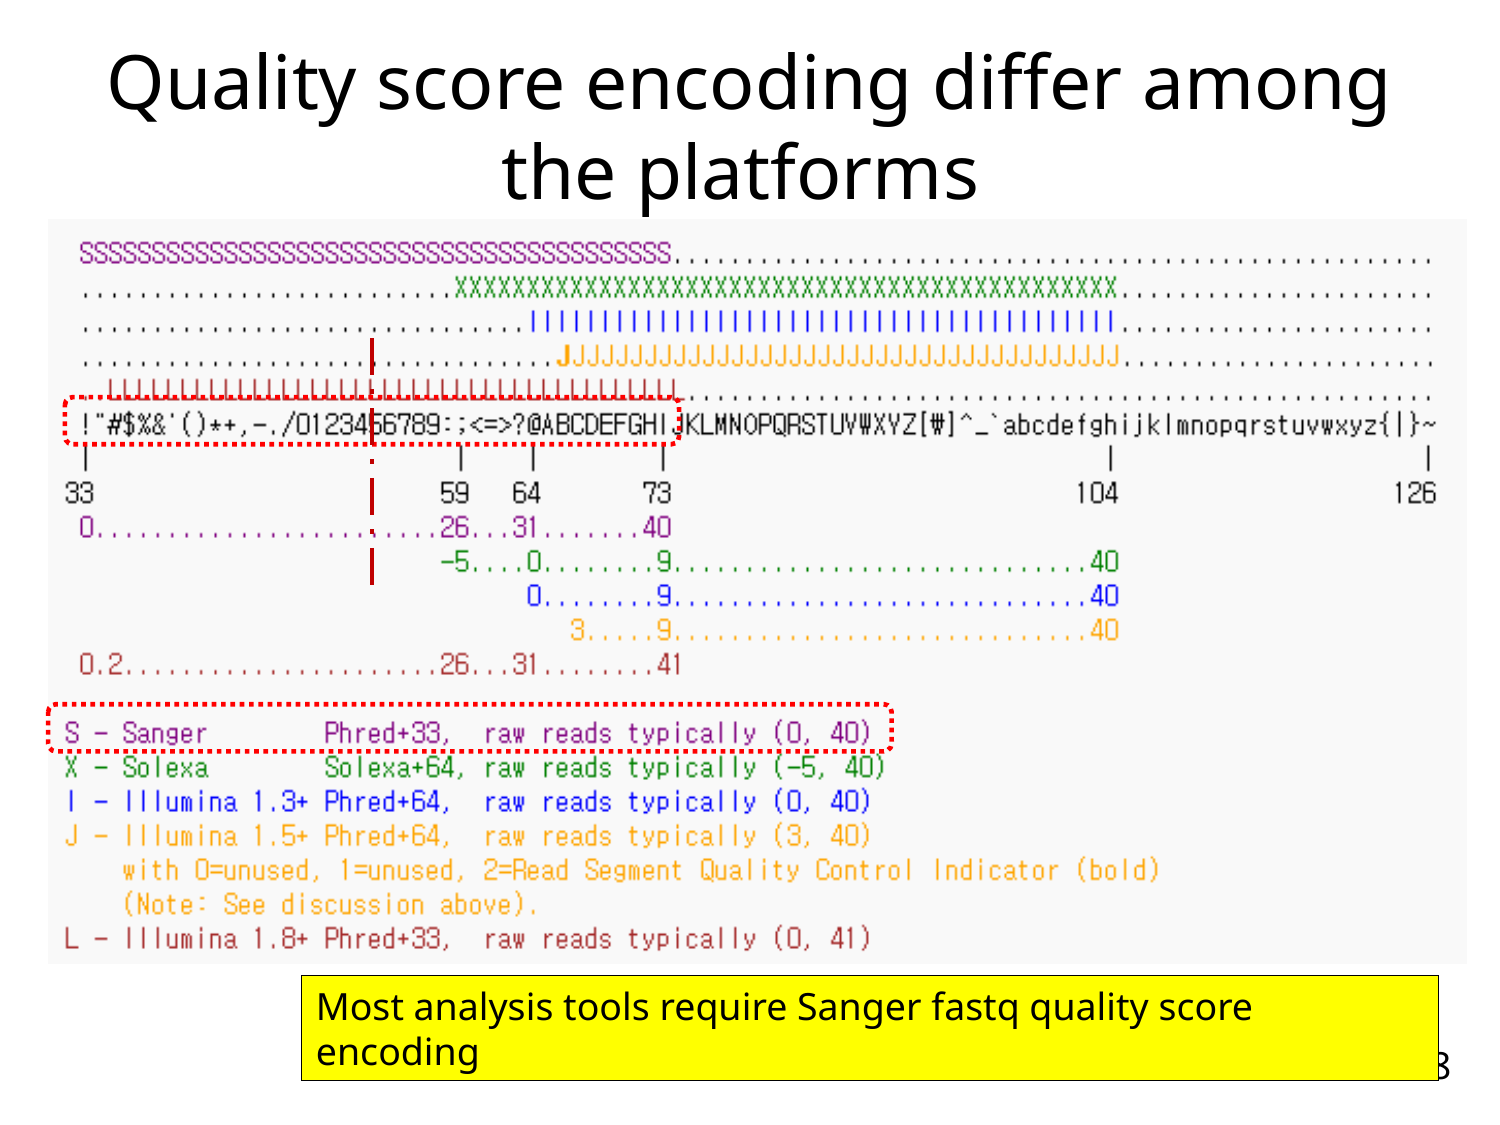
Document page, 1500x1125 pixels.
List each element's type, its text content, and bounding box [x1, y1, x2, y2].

title Quality score encoding differ among the platforms [75, 30, 1425, 218]
picture [47, 219, 1467, 965]
text_box 48 [1375, 1034, 1467, 1095]
text_box Most analysis tools require Sanger fastq quality score encoding [301, 975, 1439, 1081]
